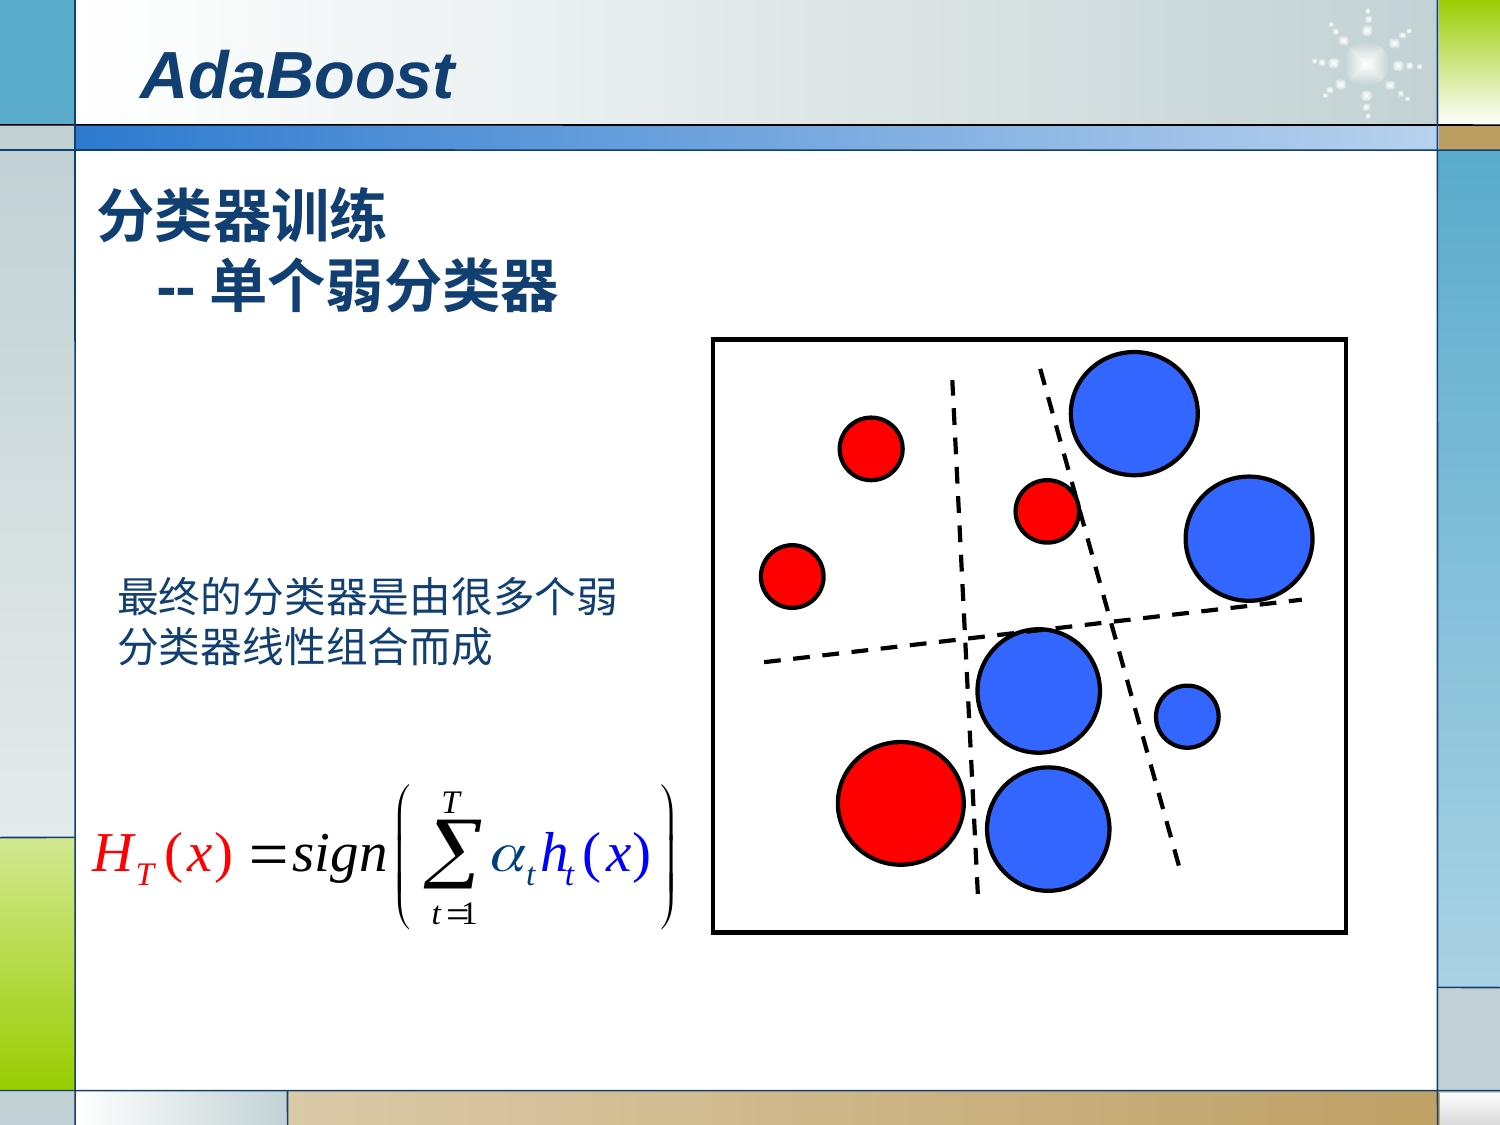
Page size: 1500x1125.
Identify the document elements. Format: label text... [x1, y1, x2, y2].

text_box AdaBoost [125, 24, 646, 120]
text_box 最终的分类器是由很多个弱分类器线性组合而成 [102, 562, 654, 679]
picture [710, 337, 1351, 937]
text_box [81, 772, 691, 942]
text_box 分类器训练 --单个弱分类器 [81, 171, 736, 326]
